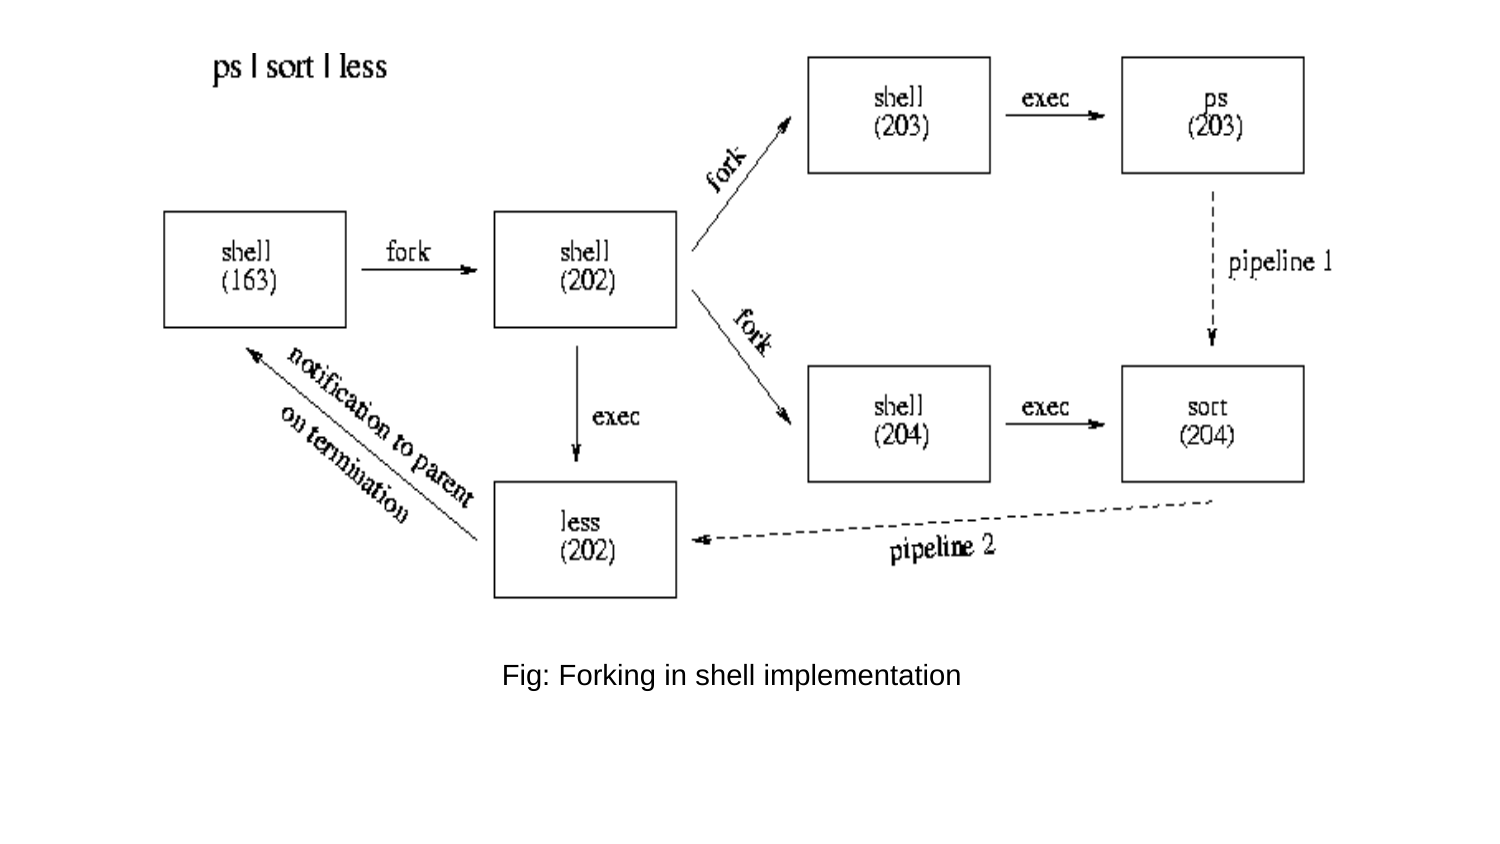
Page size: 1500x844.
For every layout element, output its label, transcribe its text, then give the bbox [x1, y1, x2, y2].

picture [162, 53, 1338, 601]
text_box Fig: Forking in shell implementation [486, 641, 1014, 782]
